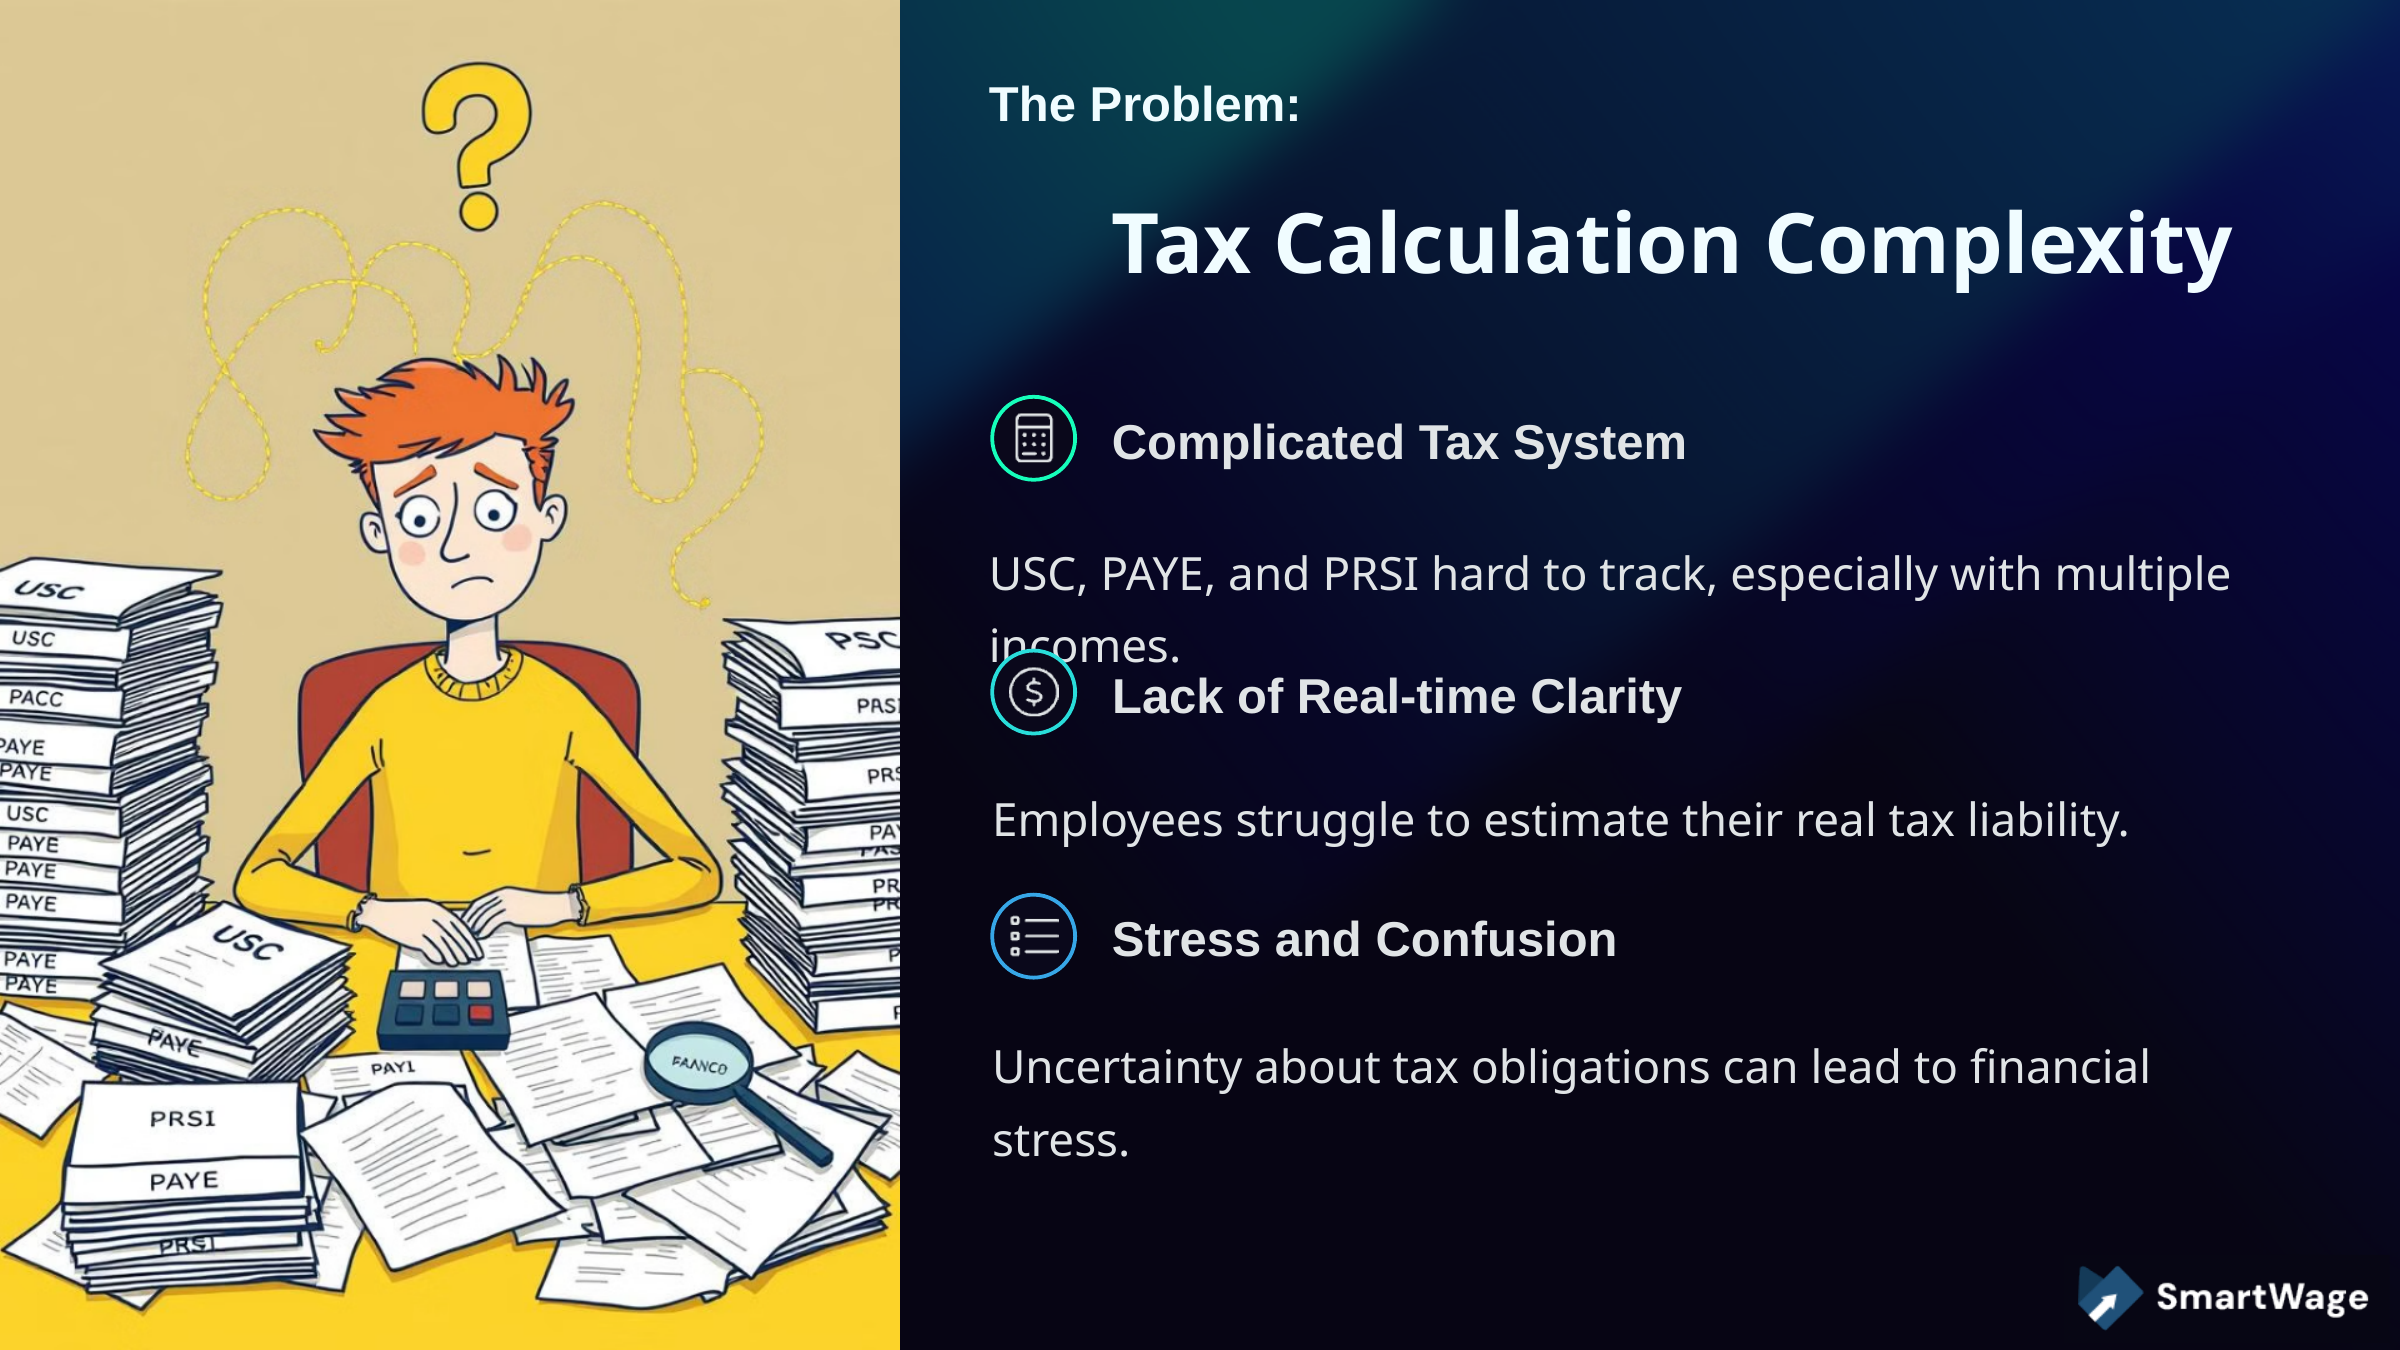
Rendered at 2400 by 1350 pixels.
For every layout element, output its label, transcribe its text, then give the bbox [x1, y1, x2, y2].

text_box Employees struggle to estimate their real tax liability. [992, 772, 2115, 847]
text_box Complicated Tax System [1111, 407, 1688, 470]
text_box [992, 650, 1076, 734]
picture [1008, 661, 1059, 723]
text_box [992, 396, 1076, 480]
text_box [2063, 1254, 2391, 1344]
picture [0, 0, 900, 1350]
text_box [992, 894, 1076, 978]
text_box Tax Calculation Complexity [1111, 188, 2042, 291]
text_box Stress and Confusion [1111, 904, 1604, 966]
picture [1008, 407, 1059, 469]
text_box The Problem: [988, 70, 1314, 132]
picture [2078, 1264, 2376, 1333]
picture [1008, 905, 1059, 967]
text_box Uncertainty about tax obligations can lead to financial stress. [992, 1019, 2205, 1108]
text_box Lack of Real-time Clarity [1112, 661, 1675, 723]
text_box USC, PAYE, and PRSI hard to track, especially with multiple incomes. [989, 526, 2355, 610]
